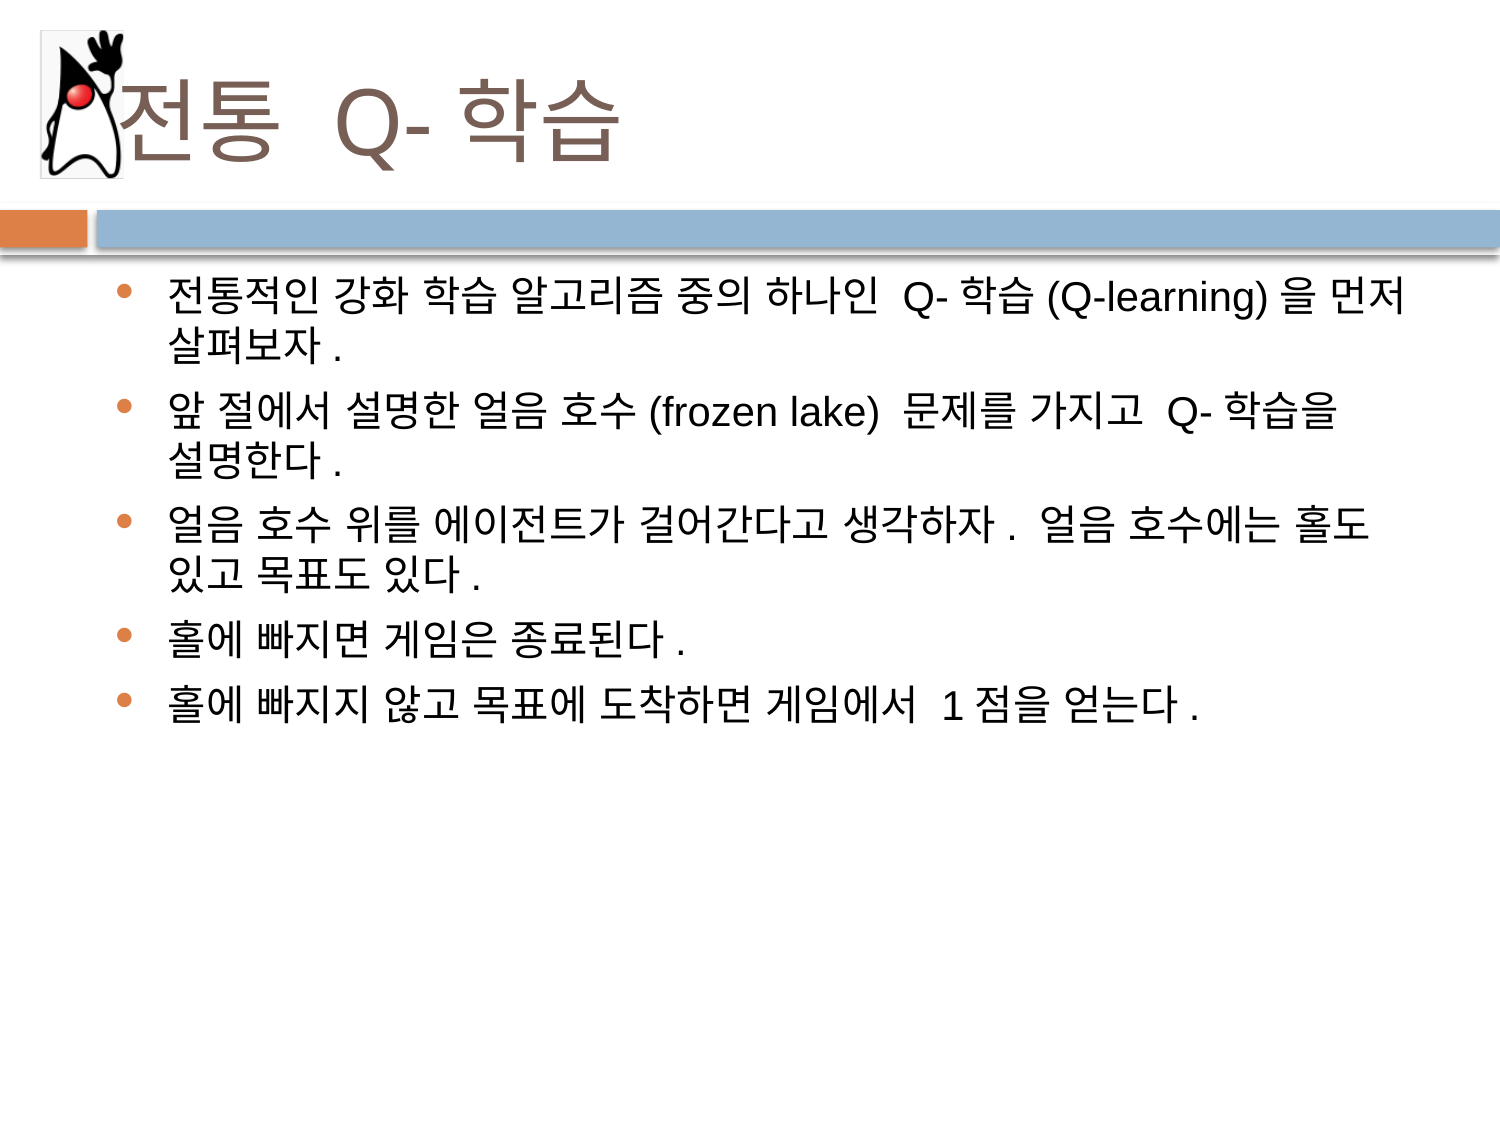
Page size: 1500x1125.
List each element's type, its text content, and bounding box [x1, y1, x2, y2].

list 전통적인 강화 학습 알고리즘 중의 하나인 Q-학습(Q-learning)을 먼저 살펴보자. 앞 절에서 설명한 얼음 호수(frozen lake) 문제를 가지고 Q-학습을 설명한다. 얼음 호수 위를 에이전트가 걸어간다고 생각하자. 얼음 호수에는 홀도 있고 목표도 있다. 홀에 빠지면 게임은 종료된다. 홀에 빠지지 않고 목표에 도착하면 게임에서 1점을 얻는다. [100, 262, 1438, 1000]
title 전통 Q-학습 [100, 37, 1438, 200]
picture [39, 30, 124, 179]
